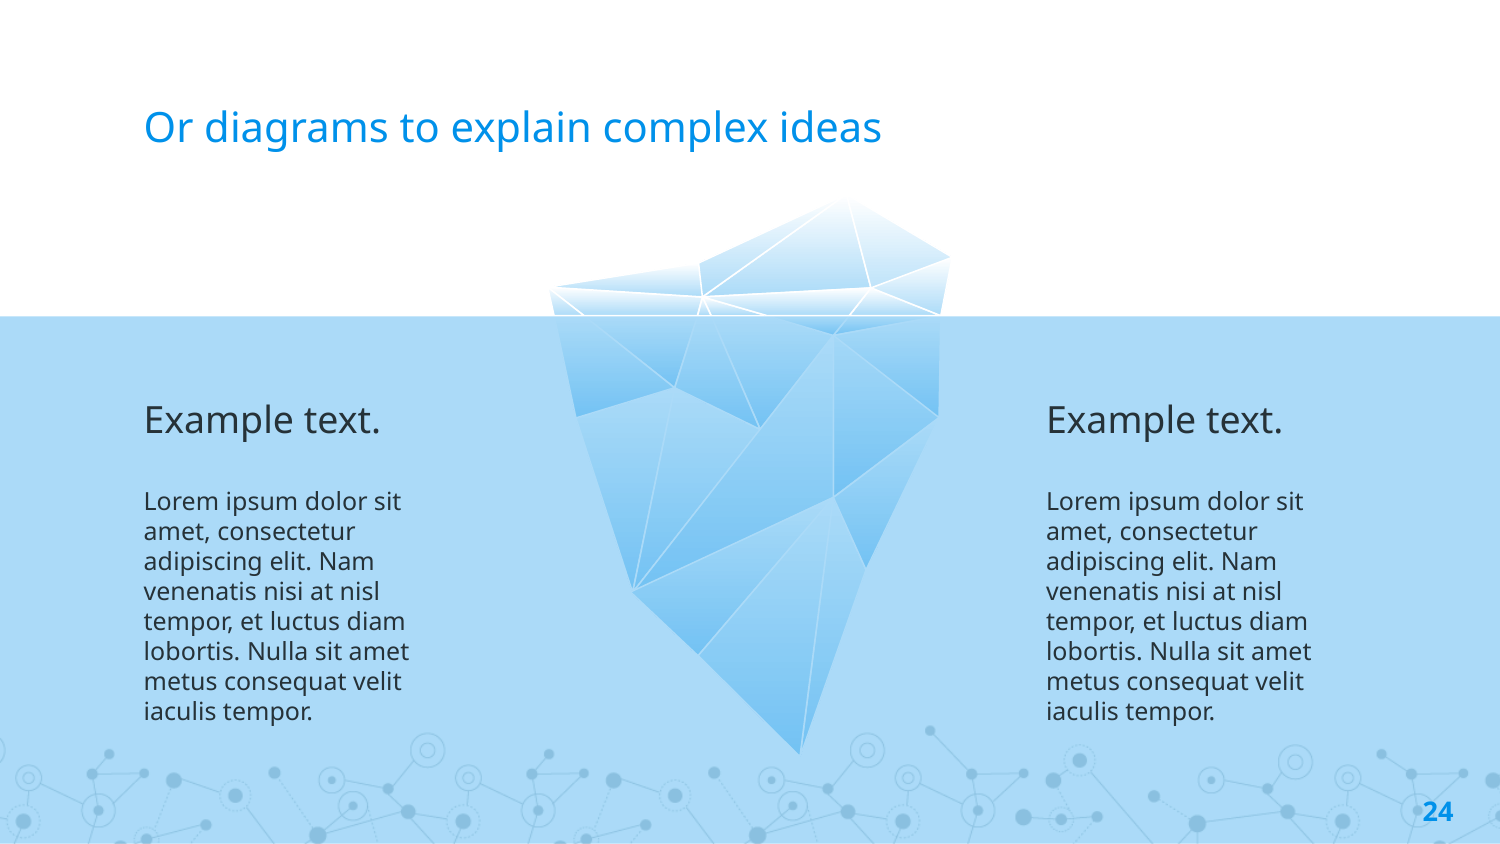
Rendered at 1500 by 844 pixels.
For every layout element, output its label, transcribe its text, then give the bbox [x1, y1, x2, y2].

text_box [0, 316, 1500, 844]
text_box Example text. Lorem ipsum dolor sit amet, consectetur adipiscing elit. Nam venenatis nisi at nisl tempor, et luctus diam lobortis. Nulla sit amet metus consequat velit iaculis tempor. [1031, 388, 1377, 786]
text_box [547, 194, 953, 757]
text_box Example text. Lorem ipsum dolor sit amet, consectetur adipiscing elit. Nam venenatis nisi at nisl tempor, et luctus diam lobortis. Nulla sit amet metus consequat velit iaculis tempor. [128, 388, 475, 786]
text_box Or diagrams to explain complex ideas [128, 50, 1371, 166]
picture [0, 0, 1500, 316]
text_box <number> [1378, 779, 1469, 844]
